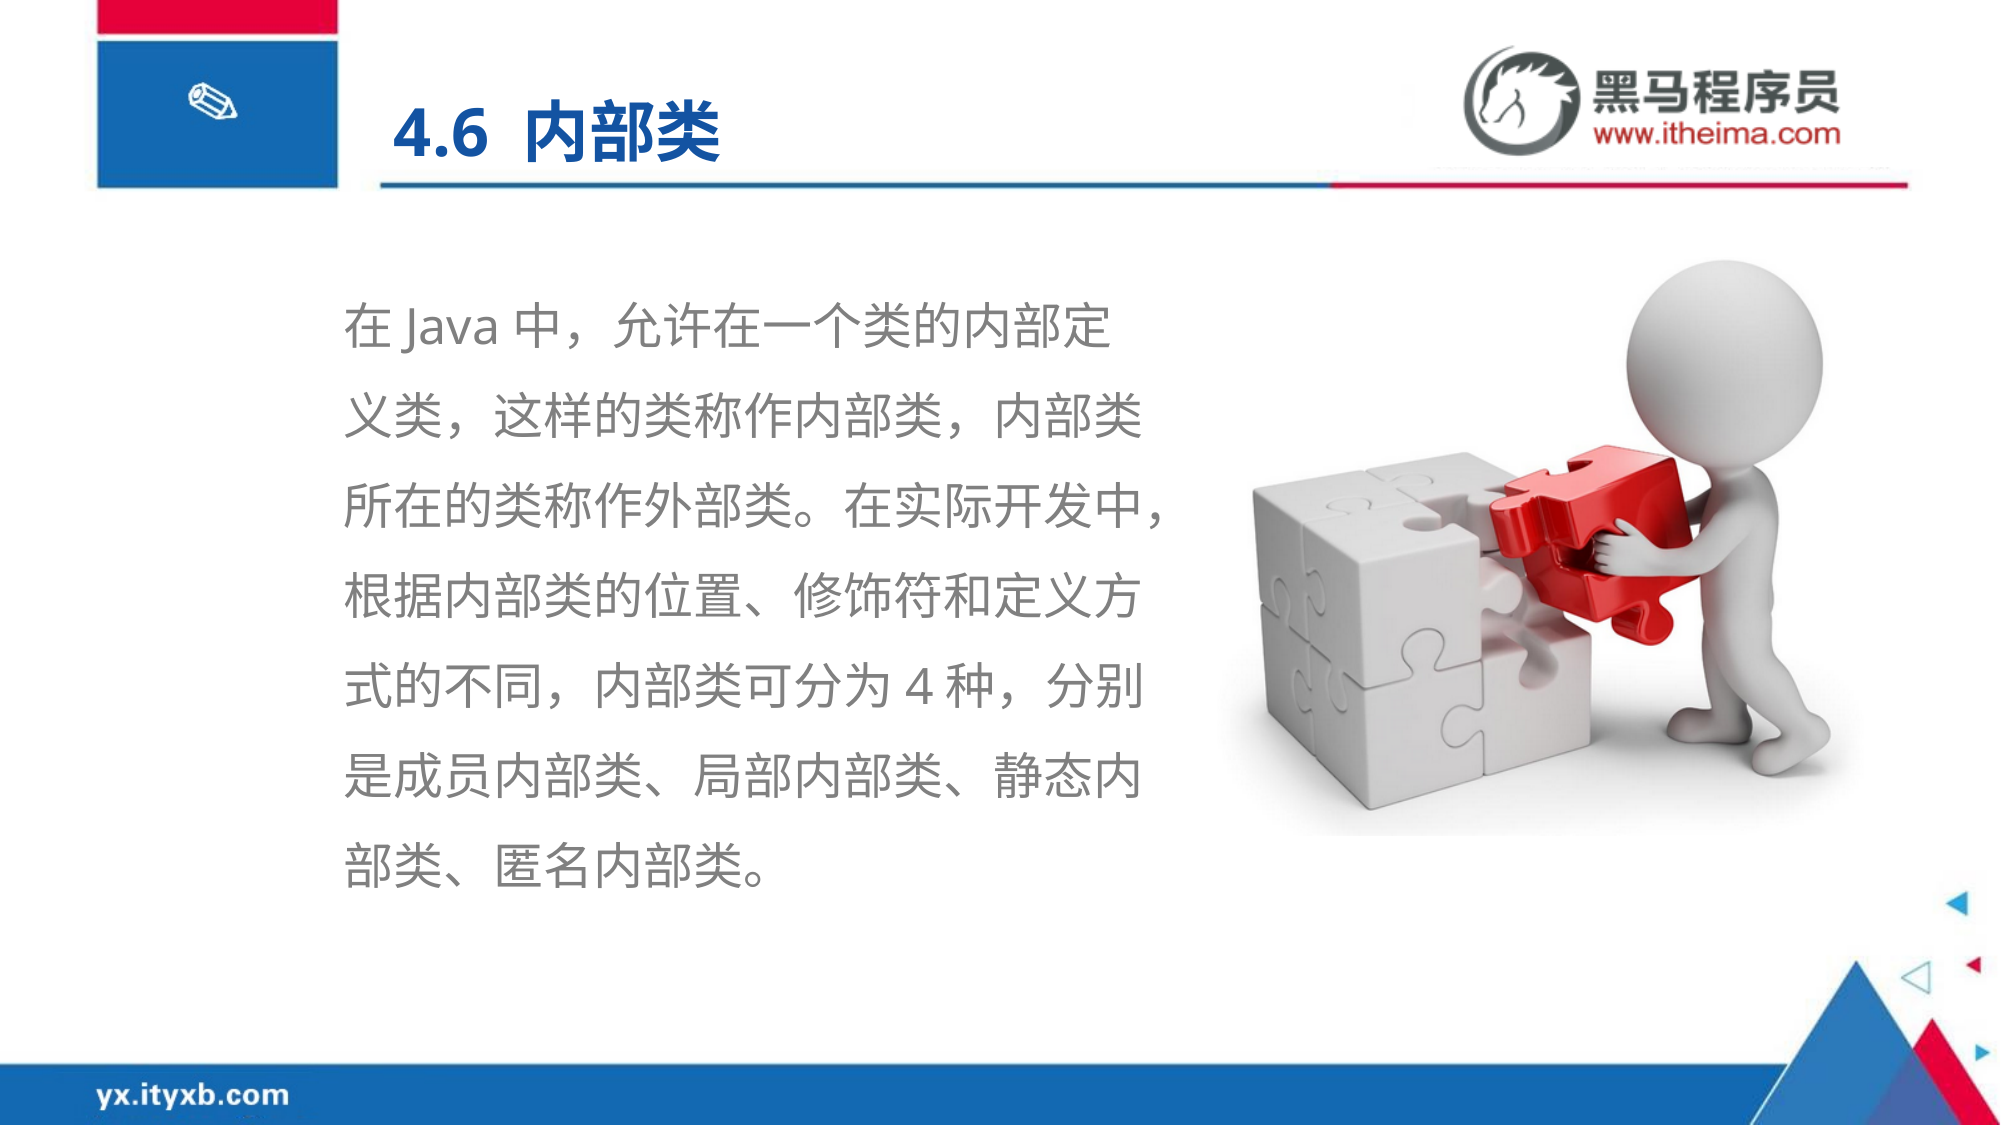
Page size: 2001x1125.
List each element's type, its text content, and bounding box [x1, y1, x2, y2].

text_box 在Java中，允许在一个类的内部定义类，这样的类称作内部类，内部类所在的类称作外部类。在实际开发中，根据内部类的位置、修饰符和定义方式的不同，内部类可分为4种，分别是成员内部类、局部内部类、静态内部类、匿名内部类。 [328, 257, 1165, 910]
picture [0, 0, 2001, 1125]
text_box 4.6 内部类 [379, 82, 1594, 177]
